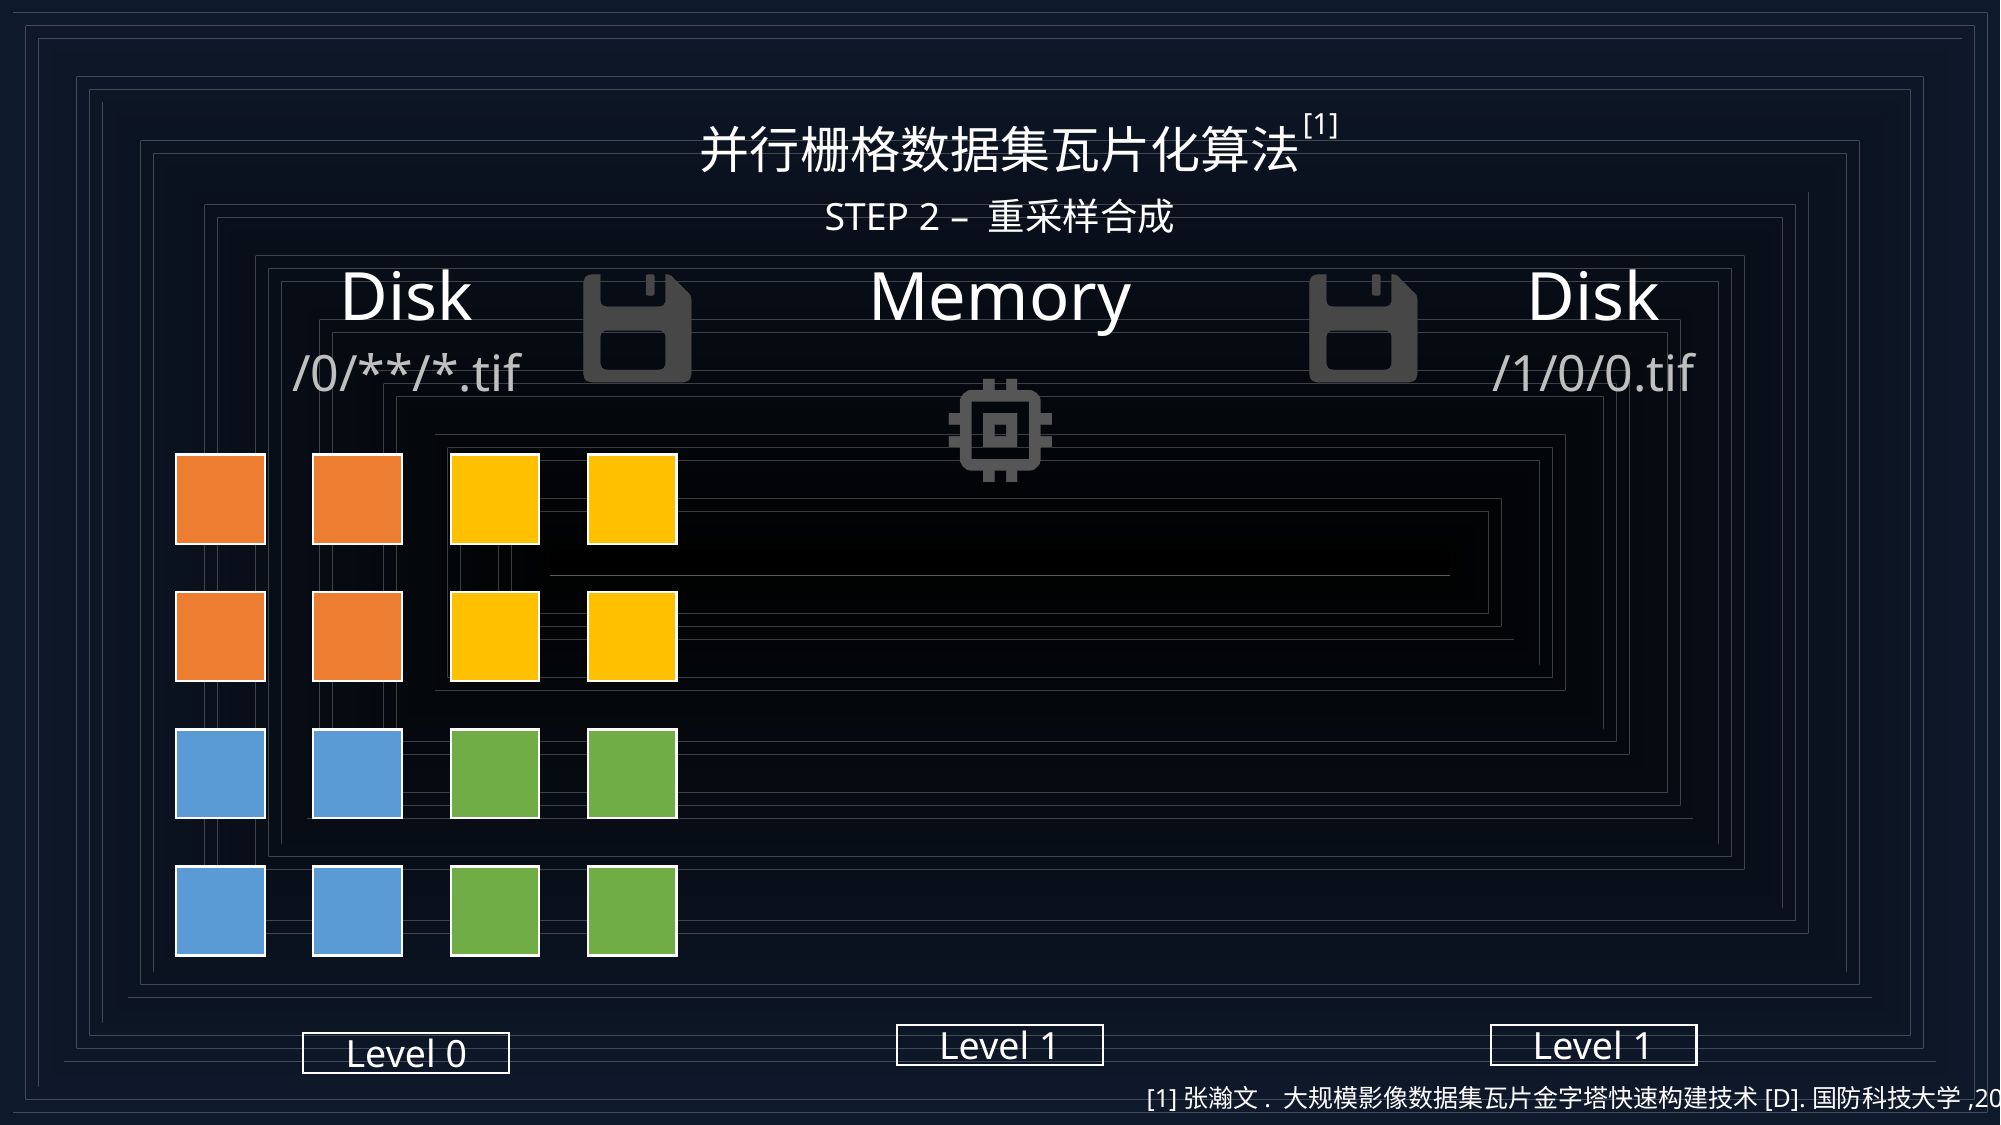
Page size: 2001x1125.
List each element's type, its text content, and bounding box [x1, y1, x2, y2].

text_box [1]张瀚文. 大规模影像数据集瓦片金字塔快速构建技术[D].国防科技大学,2017. [1131, 1074, 2000, 1120]
text_box Level 0 [302, 1032, 510, 1074]
text_box Disk [1507, 245, 1680, 333]
picture [568, 259, 706, 397]
picture [931, 361, 1069, 499]
text_box /1/0/0.tif [1462, 333, 1725, 409]
text_box /0/**/*.tif [275, 333, 538, 409]
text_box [176, 454, 677, 956]
text_box [1] [1288, 98, 1389, 148]
text_box STEP 2 – 重采样合成 [794, 185, 1205, 245]
picture [1293, 259, 1432, 397]
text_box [450, 455, 677, 681]
text_box Memory [851, 245, 1149, 341]
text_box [176, 729, 402, 956]
text_box Disk [320, 245, 493, 333]
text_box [450, 729, 677, 956]
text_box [176, 455, 402, 681]
text_box Level 1 [1490, 1024, 1698, 1066]
text_box 并行栅格数据集瓦片化算法 [681, 110, 1319, 186]
text_box Level 1 [896, 1024, 1104, 1066]
